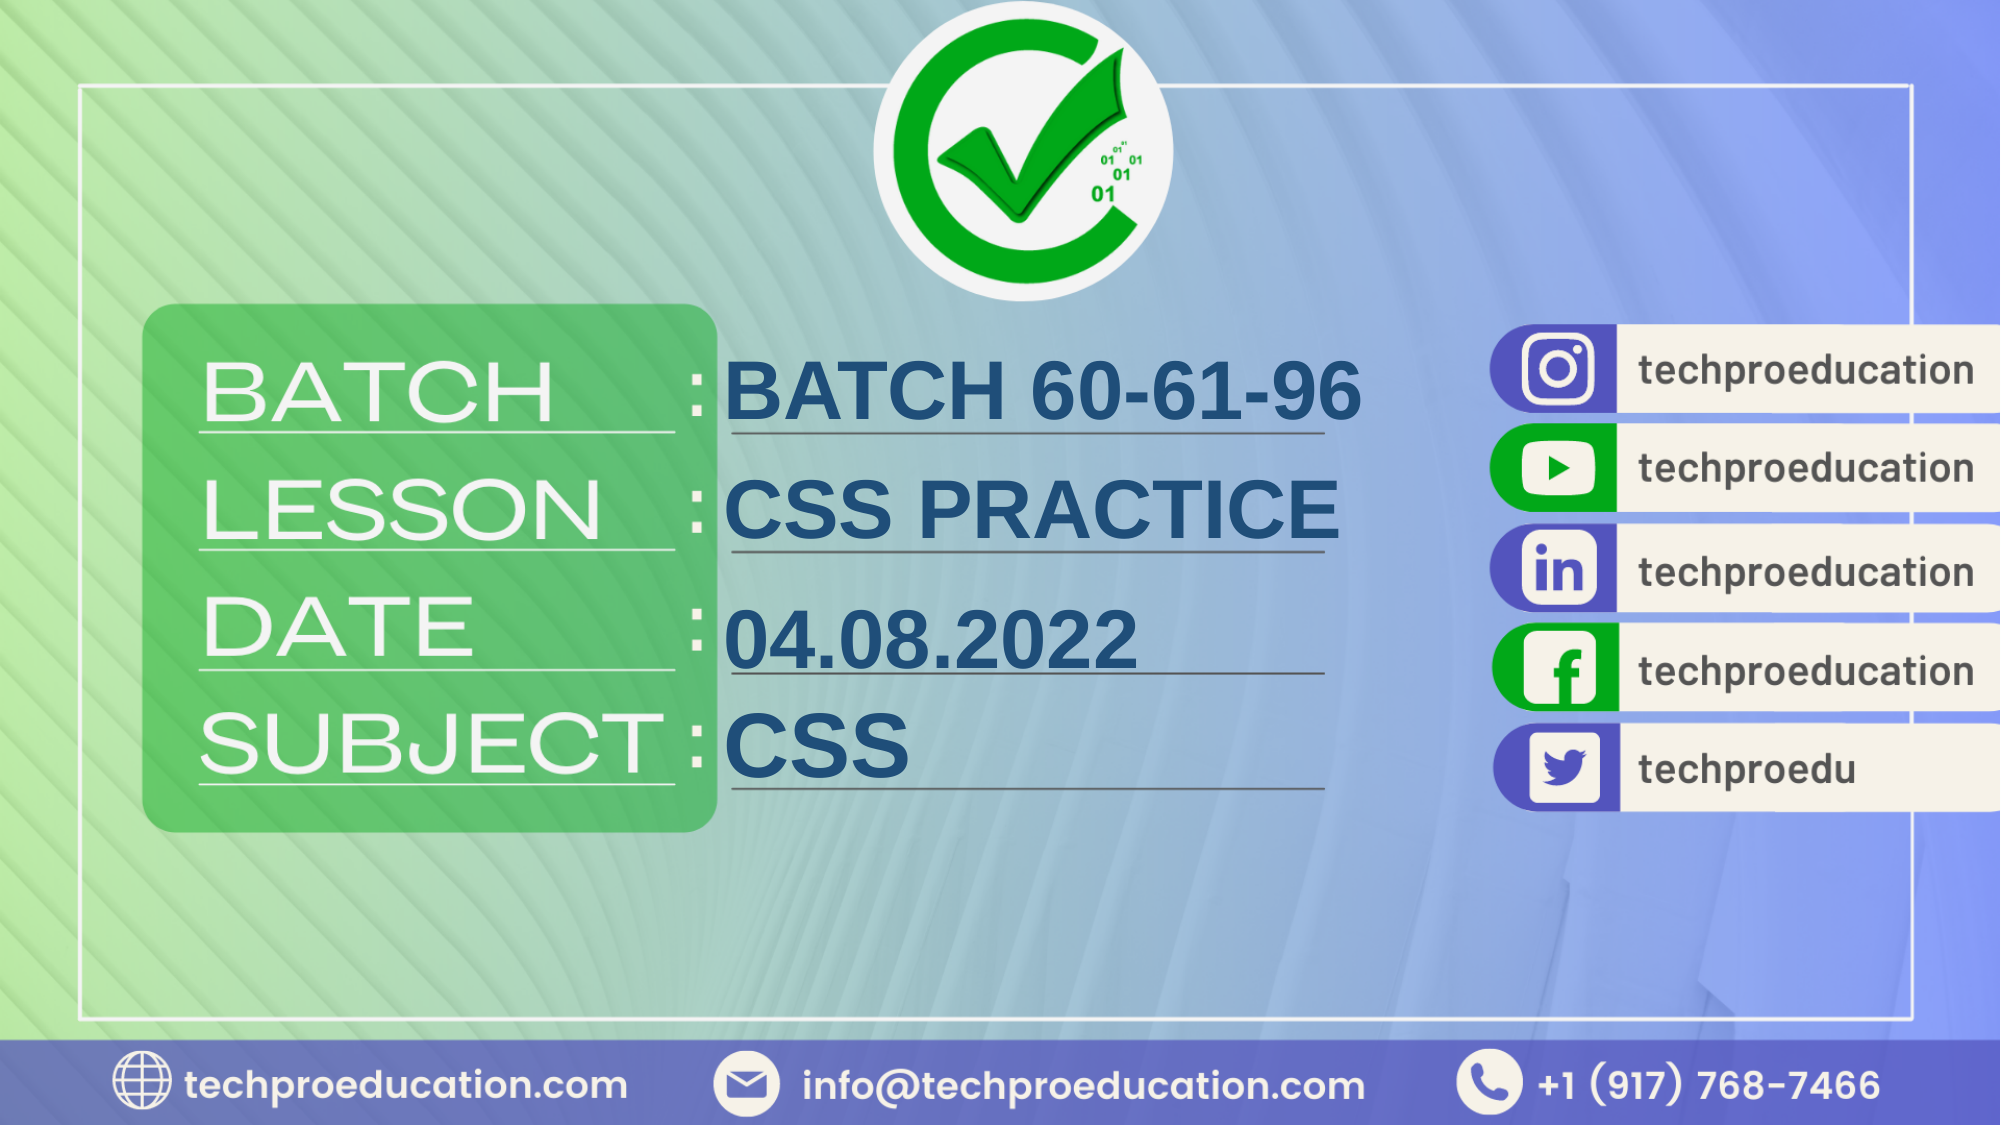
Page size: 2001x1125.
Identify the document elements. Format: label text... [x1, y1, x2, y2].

text_box BATCH 60-61-96 CSS PRACTICE 04.08.2022 CSS [708, 320, 2000, 811]
picture [0, 0, 2001, 1125]
